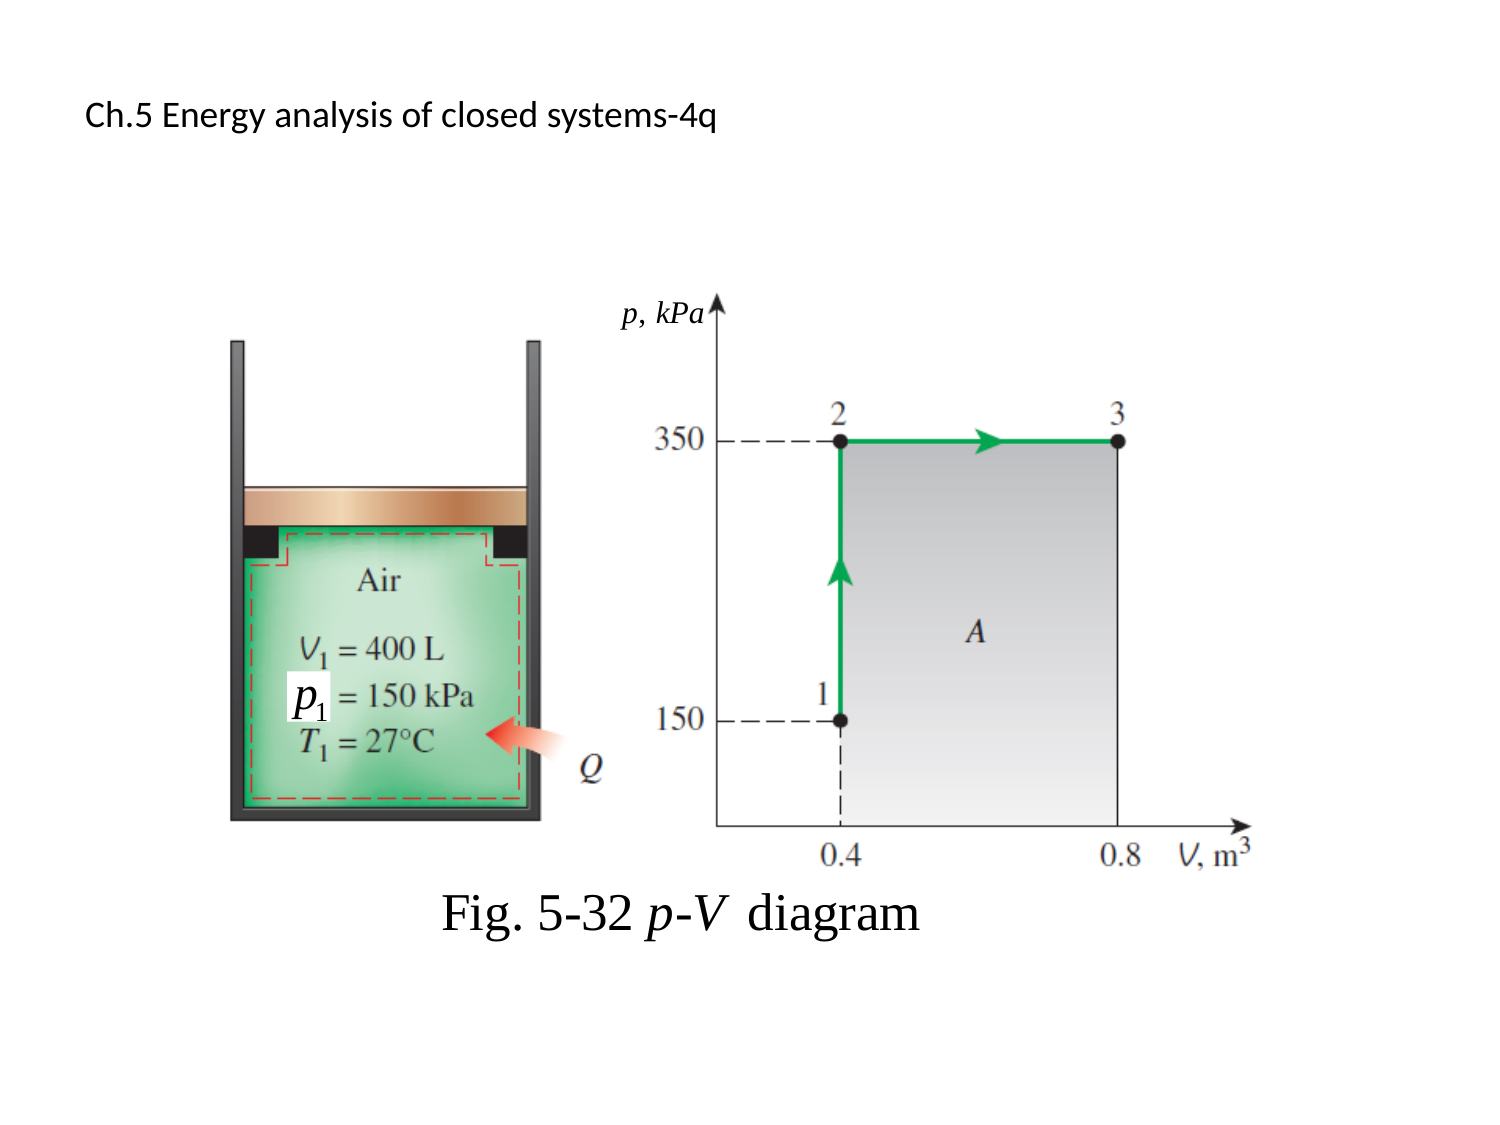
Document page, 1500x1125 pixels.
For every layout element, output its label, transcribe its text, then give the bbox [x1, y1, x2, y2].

text_box [589, 278, 702, 330]
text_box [281, 661, 337, 734]
text_box Ch.5 Energy analysis of closed systems-4q [70, 82, 1158, 142]
picture [218, 286, 1261, 882]
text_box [432, 881, 929, 953]
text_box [613, 294, 711, 337]
